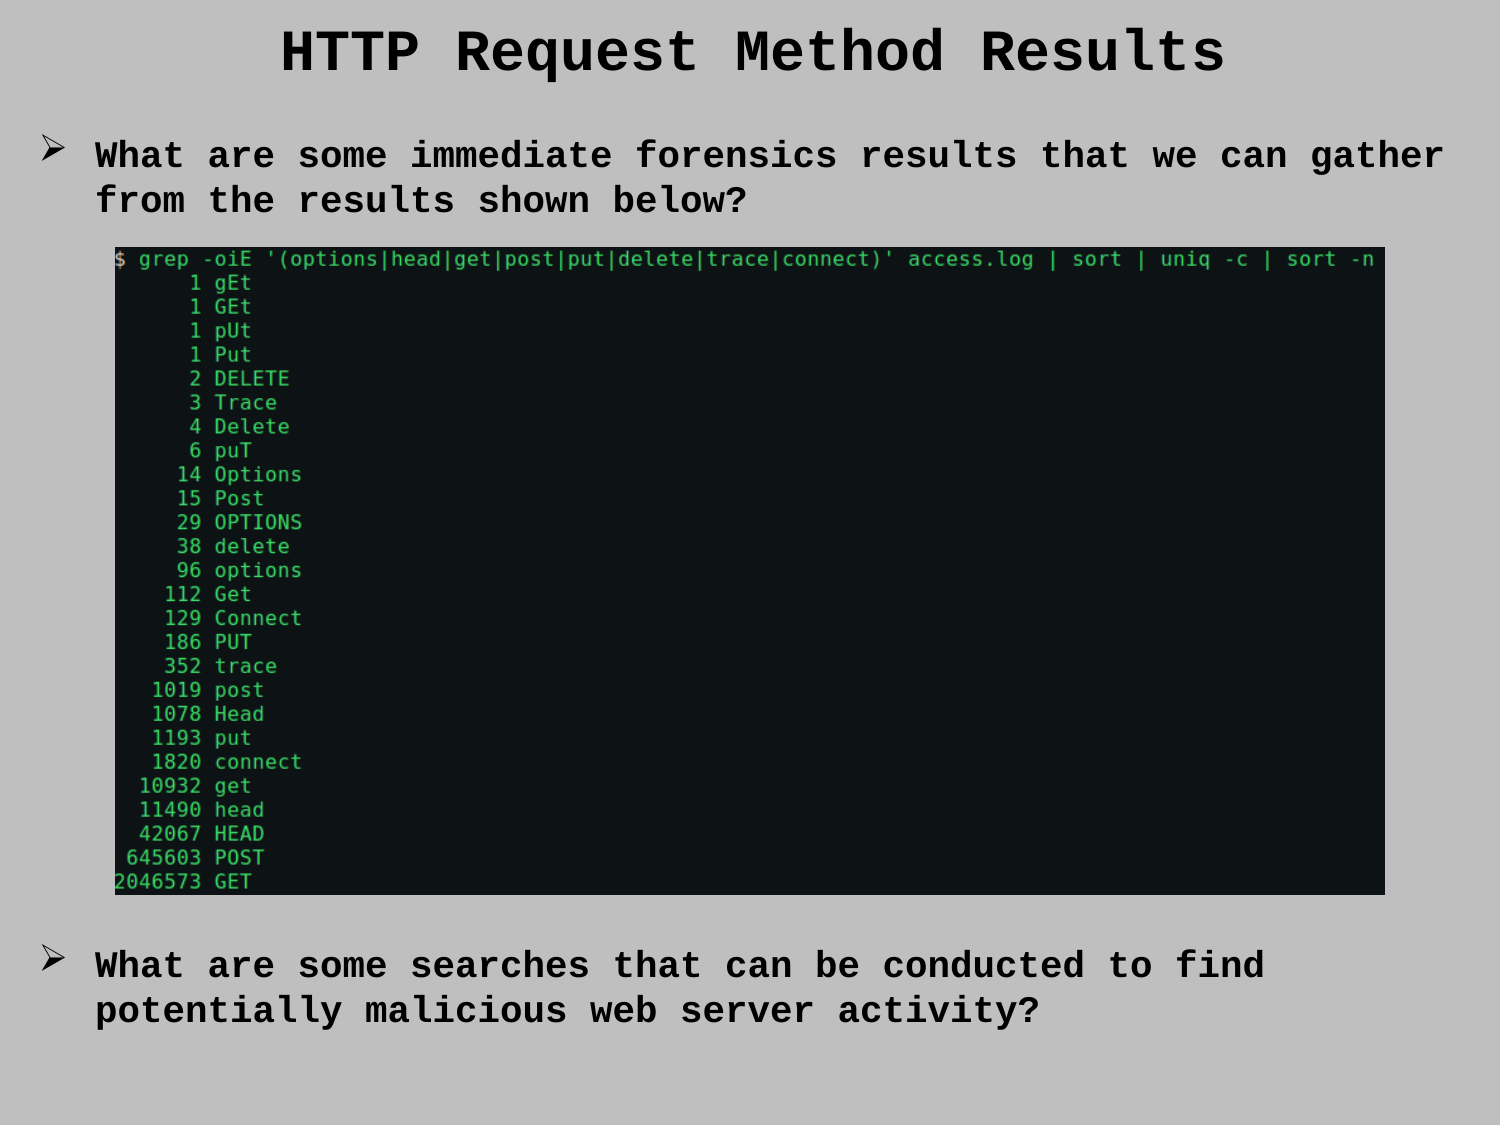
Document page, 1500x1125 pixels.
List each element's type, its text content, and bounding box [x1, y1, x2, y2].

picture [115, 247, 1385, 895]
text_box What are some immediate forensics results that we can gather from the results shown below? What are some searches that can be conducted to find potentially malicious web server activity? [24, 122, 1476, 1032]
text_box HTTP Request Method Results [85, 12, 1421, 82]
